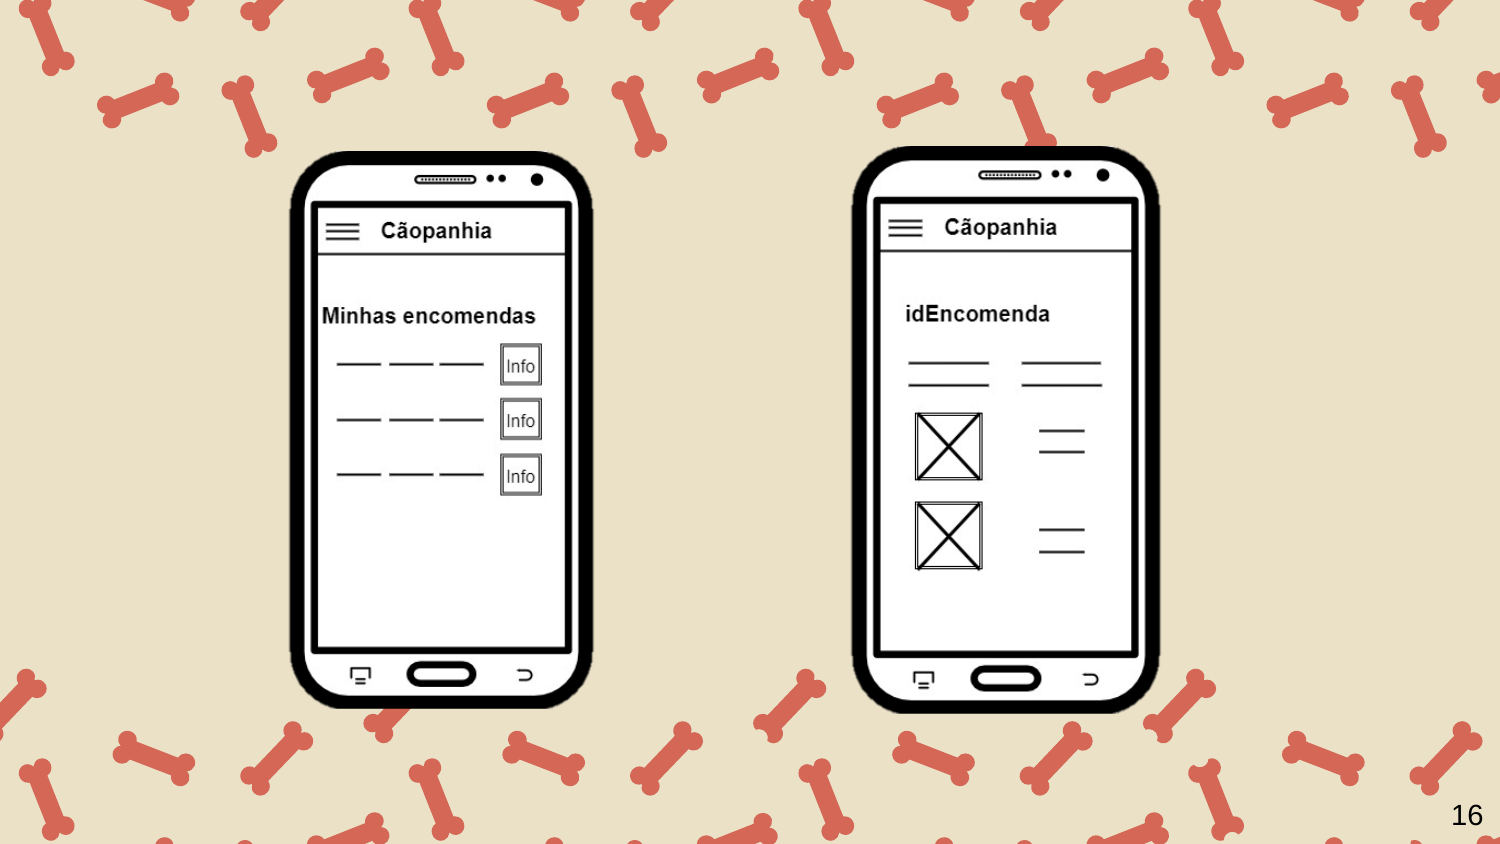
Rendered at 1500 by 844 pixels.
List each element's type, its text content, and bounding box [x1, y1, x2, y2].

picture [162, 146, 1291, 716]
text_box 16 [1436, 788, 1500, 839]
